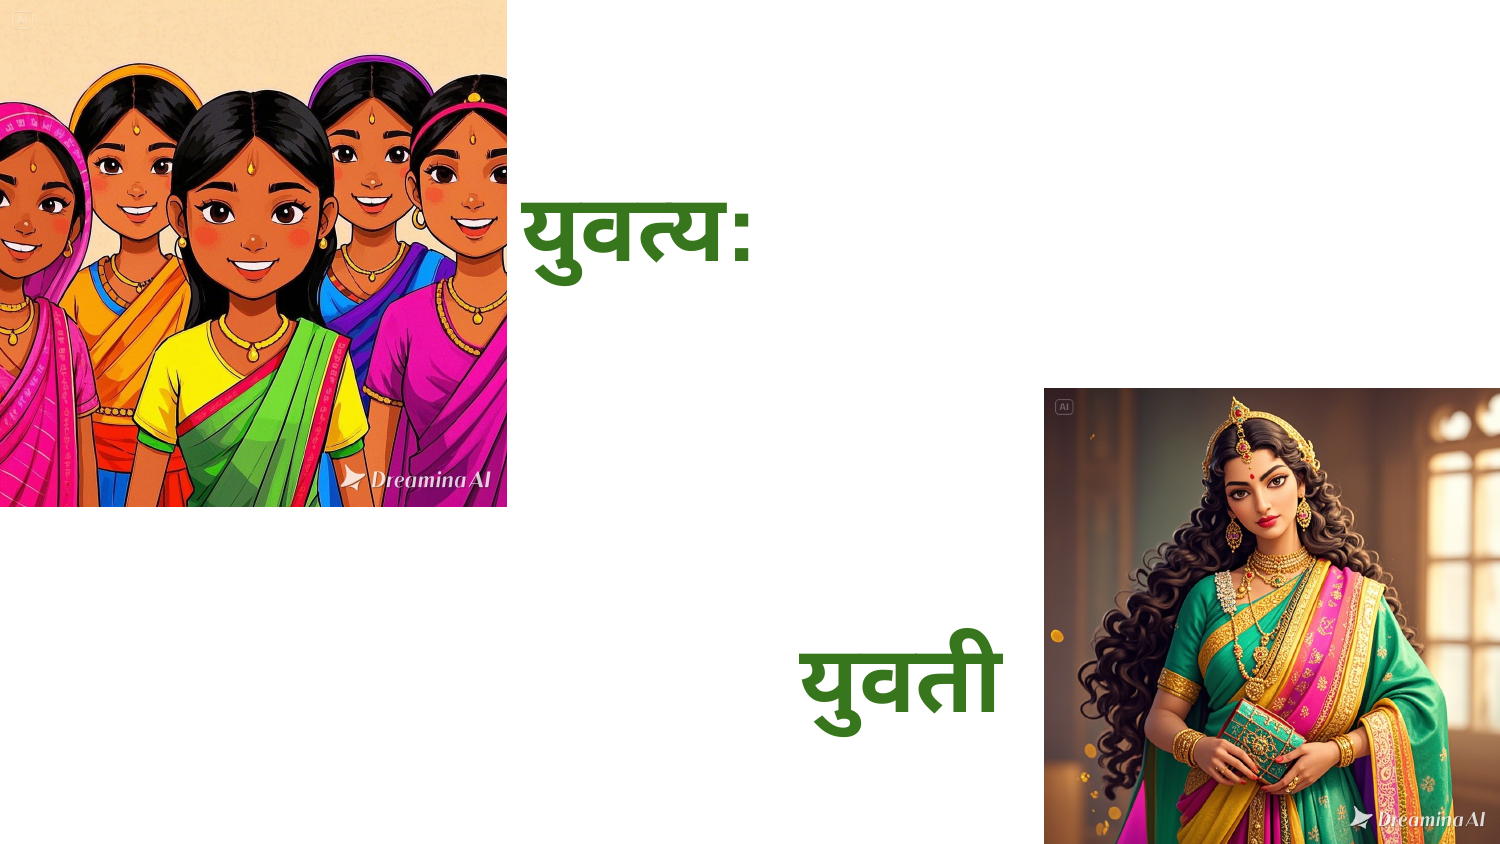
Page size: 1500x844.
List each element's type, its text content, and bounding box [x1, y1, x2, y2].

picture [1044, 388, 1500, 844]
picture [0, 0, 507, 507]
text_box युवती [782, 603, 1039, 747]
text_box युवत्य: [510, 152, 799, 295]
